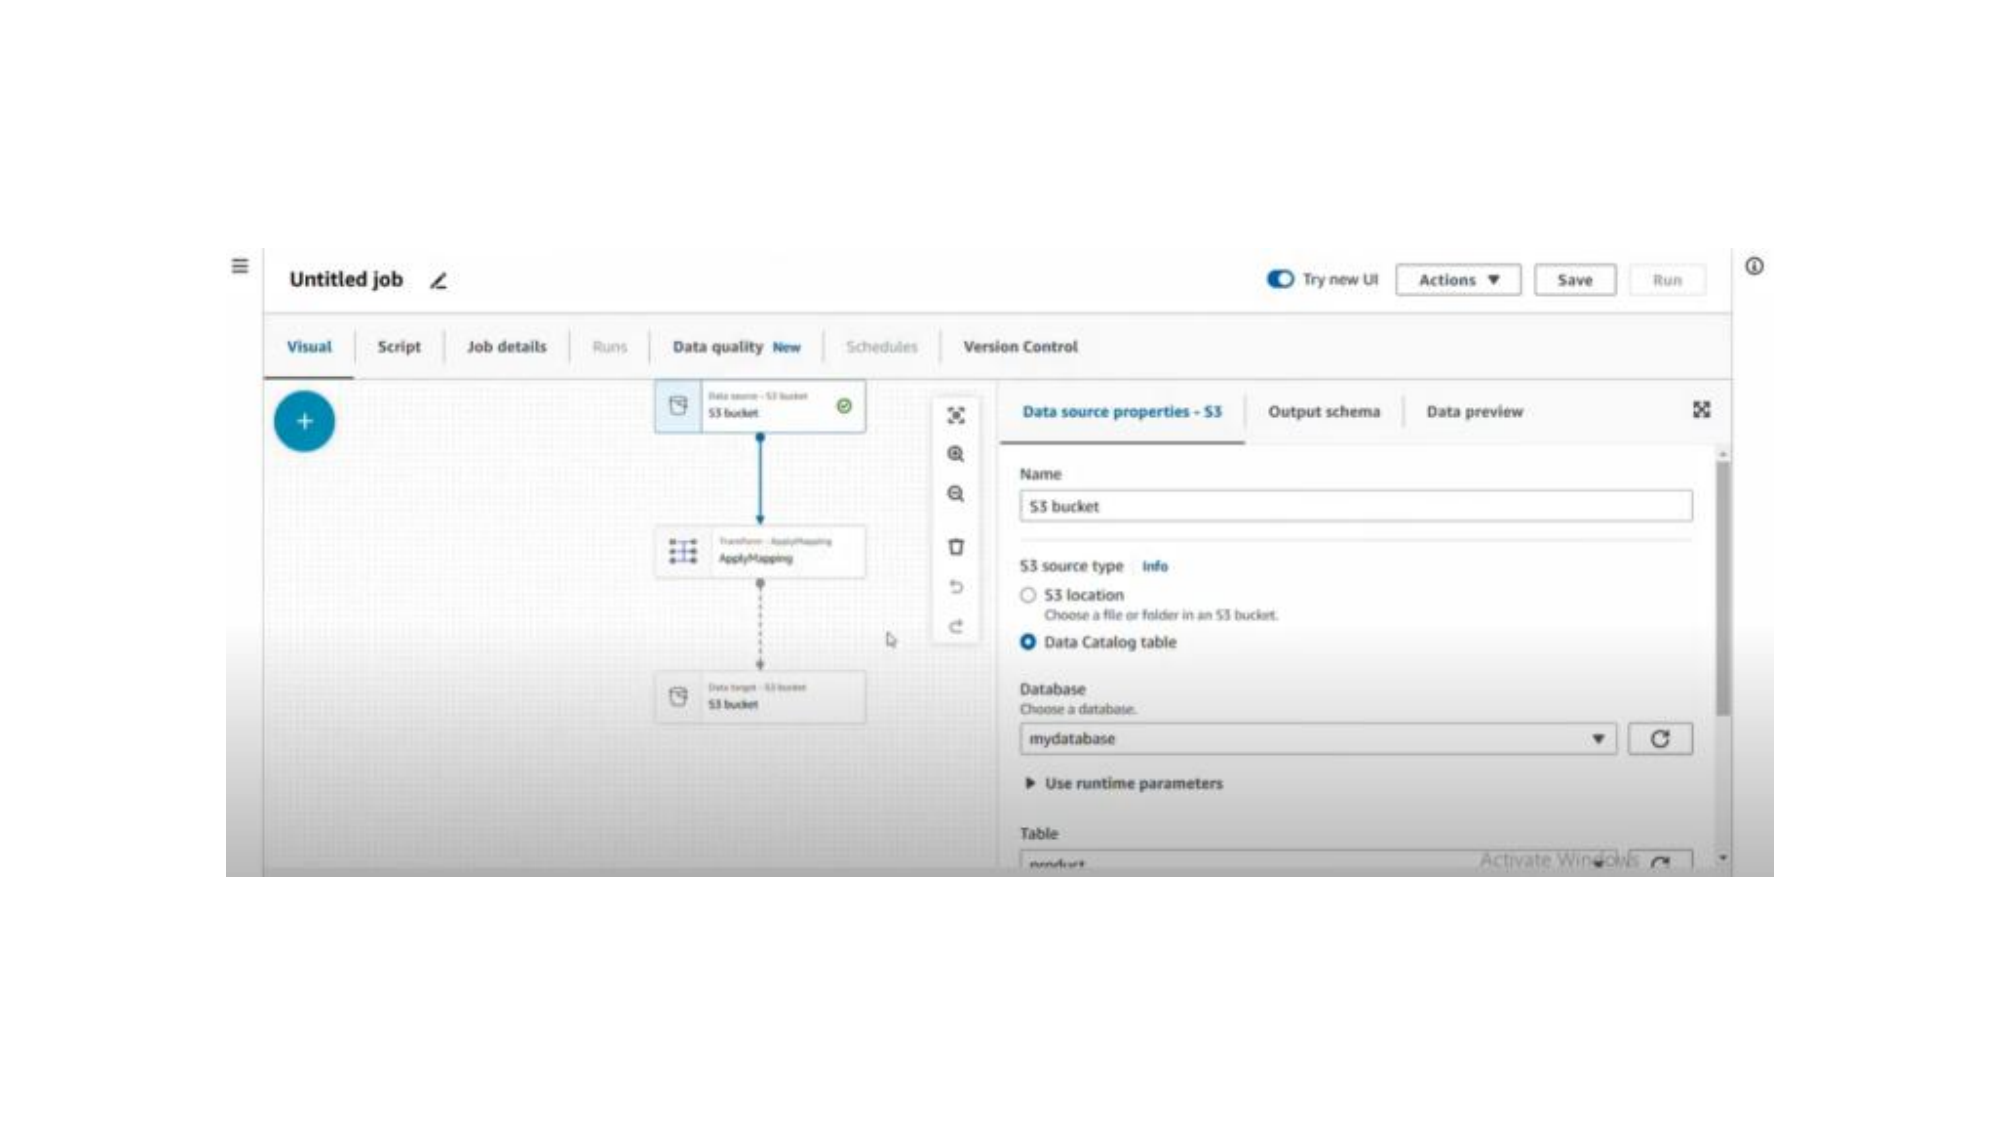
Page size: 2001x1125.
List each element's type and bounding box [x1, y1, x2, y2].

picture [226, 247, 1774, 877]
